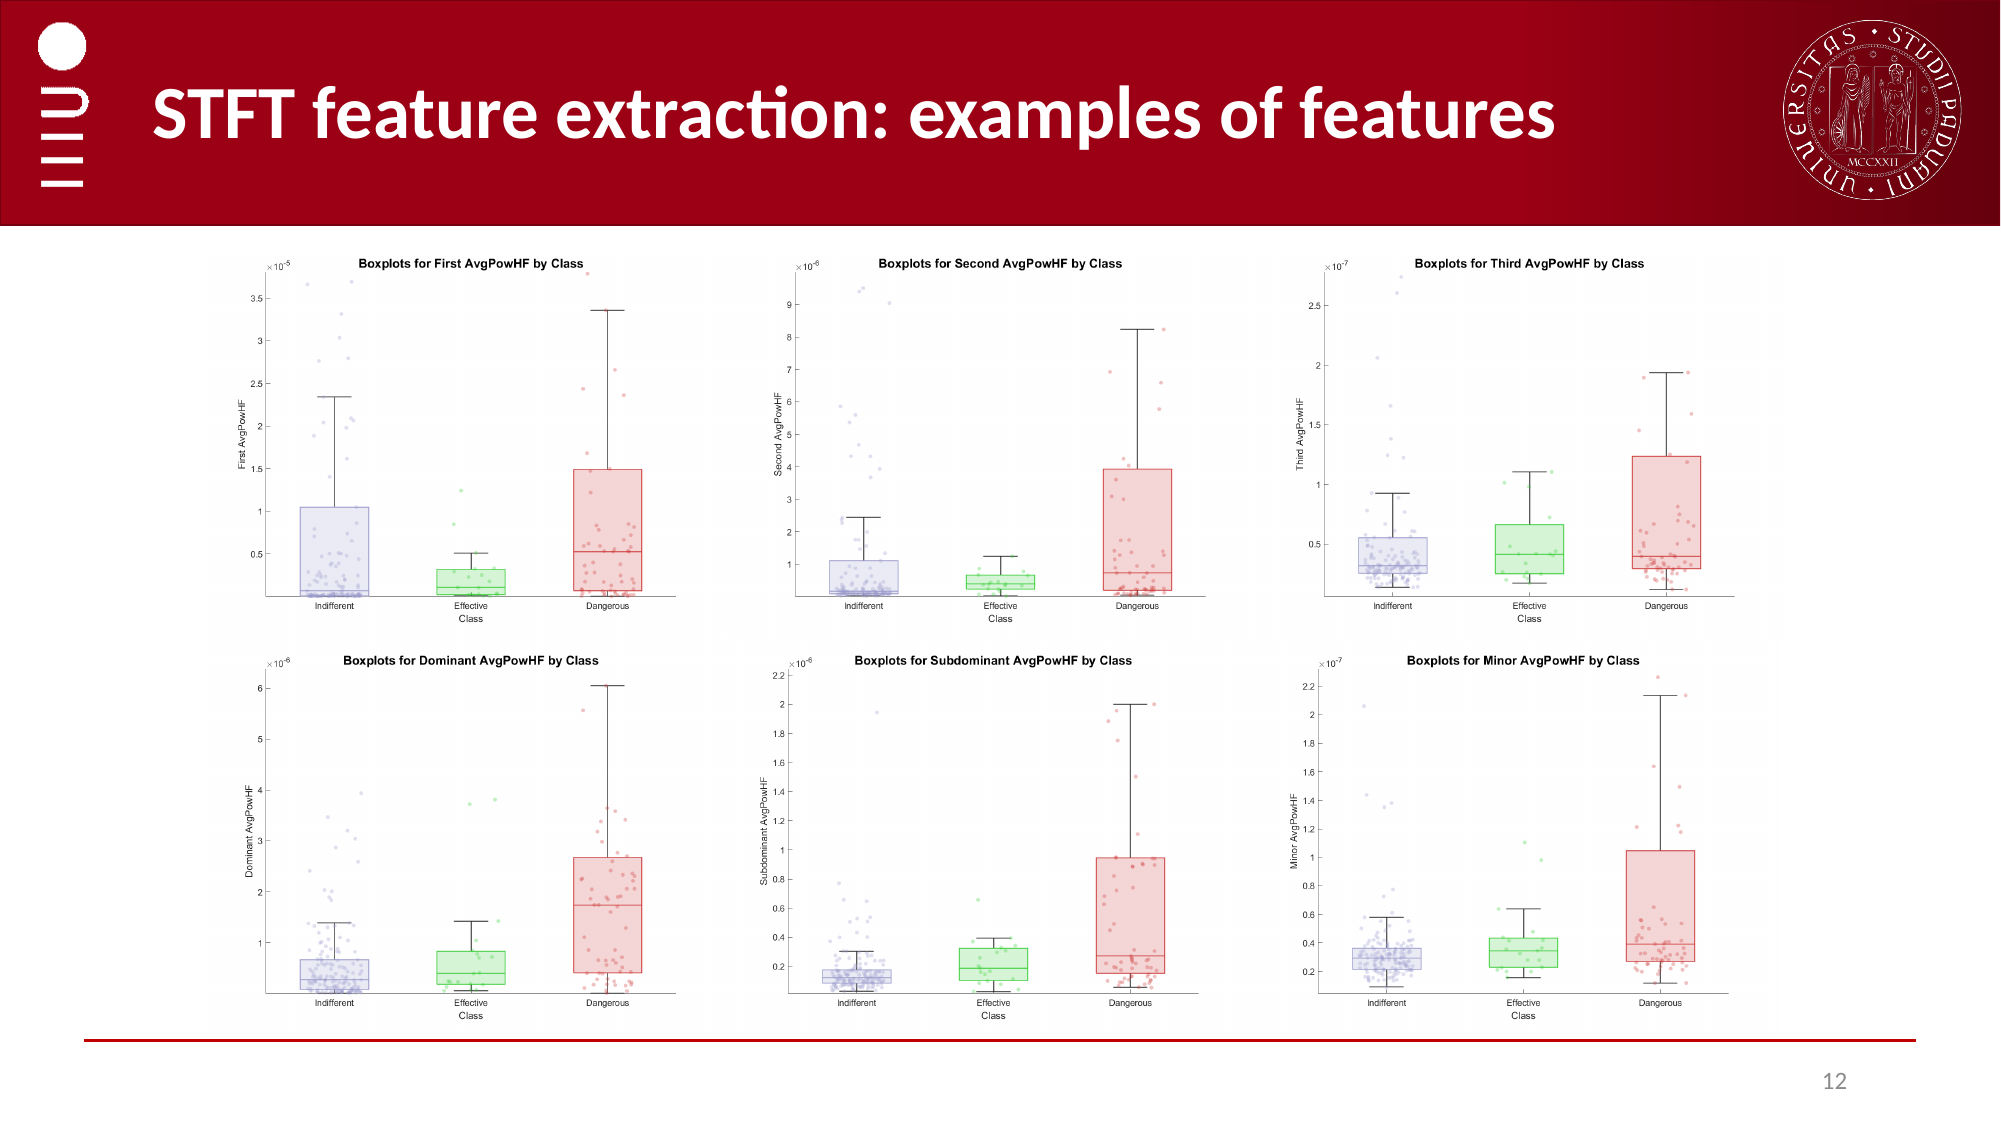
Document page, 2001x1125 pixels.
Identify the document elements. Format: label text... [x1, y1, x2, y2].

slide_number 12 [1412, 1049, 1863, 1110]
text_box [196, 242, 1785, 1037]
title STFT feature extraction: examples of features [137, 34, 1799, 194]
picture [1783, 20, 1963, 200]
